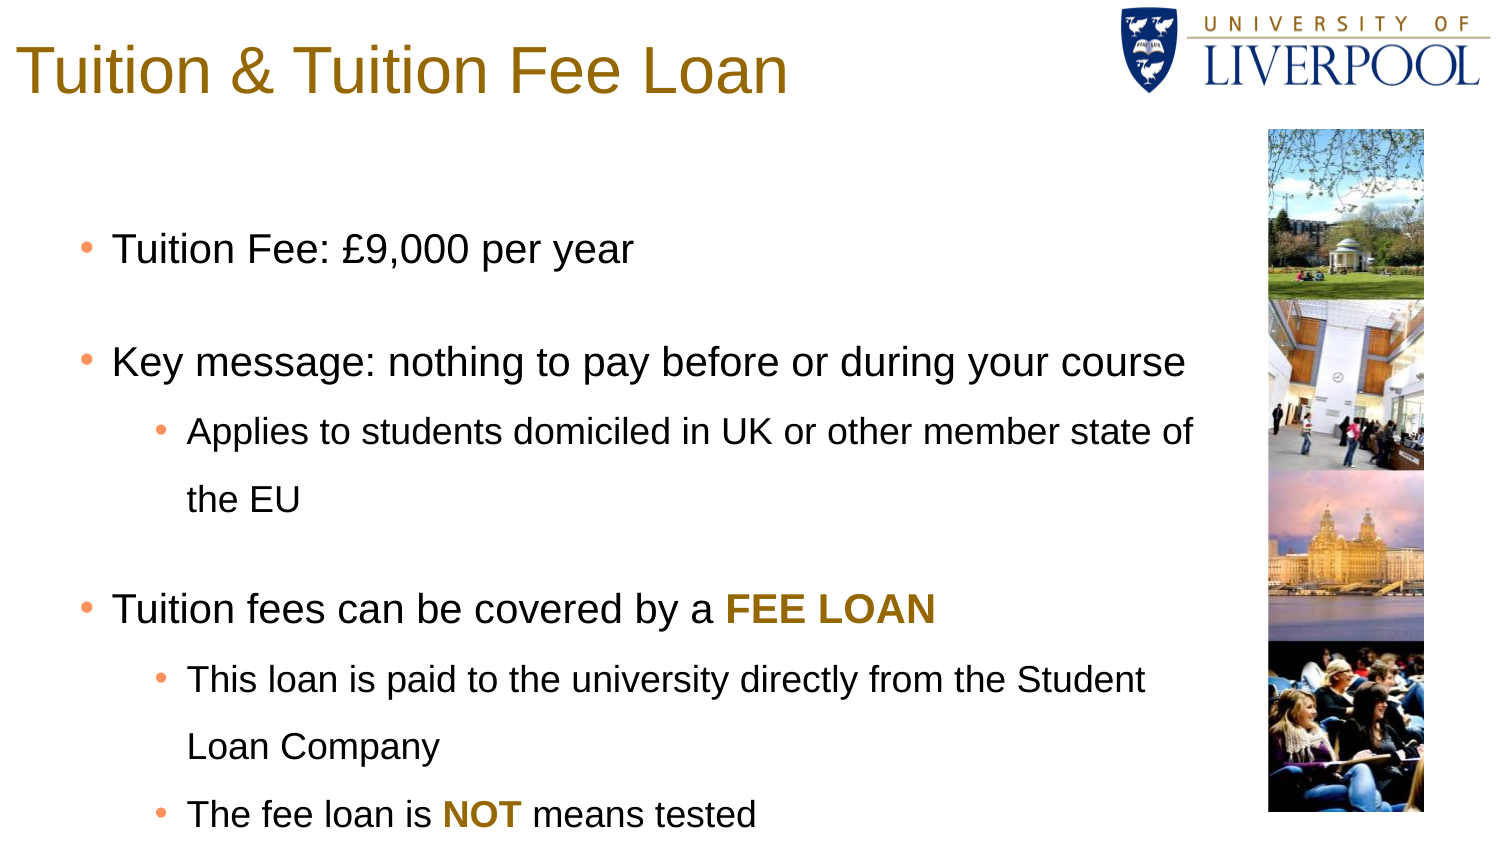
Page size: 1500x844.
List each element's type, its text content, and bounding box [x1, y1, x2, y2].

text_box Tuition Fee: £9,000 per year Key message: nothing to pay before or during your course Applies to students domiciled in UK or other member state of the EU Tuition fees can be covered by a FEE LOAN This loan is paid to the university directly from the Student Loan Company The fee loan is NOT means tested [64, 164, 1211, 697]
picture [1113, 0, 1500, 99]
title Tuition & Tuition Fee Loan [0, 1, 1276, 115]
picture [1268, 129, 1424, 812]
